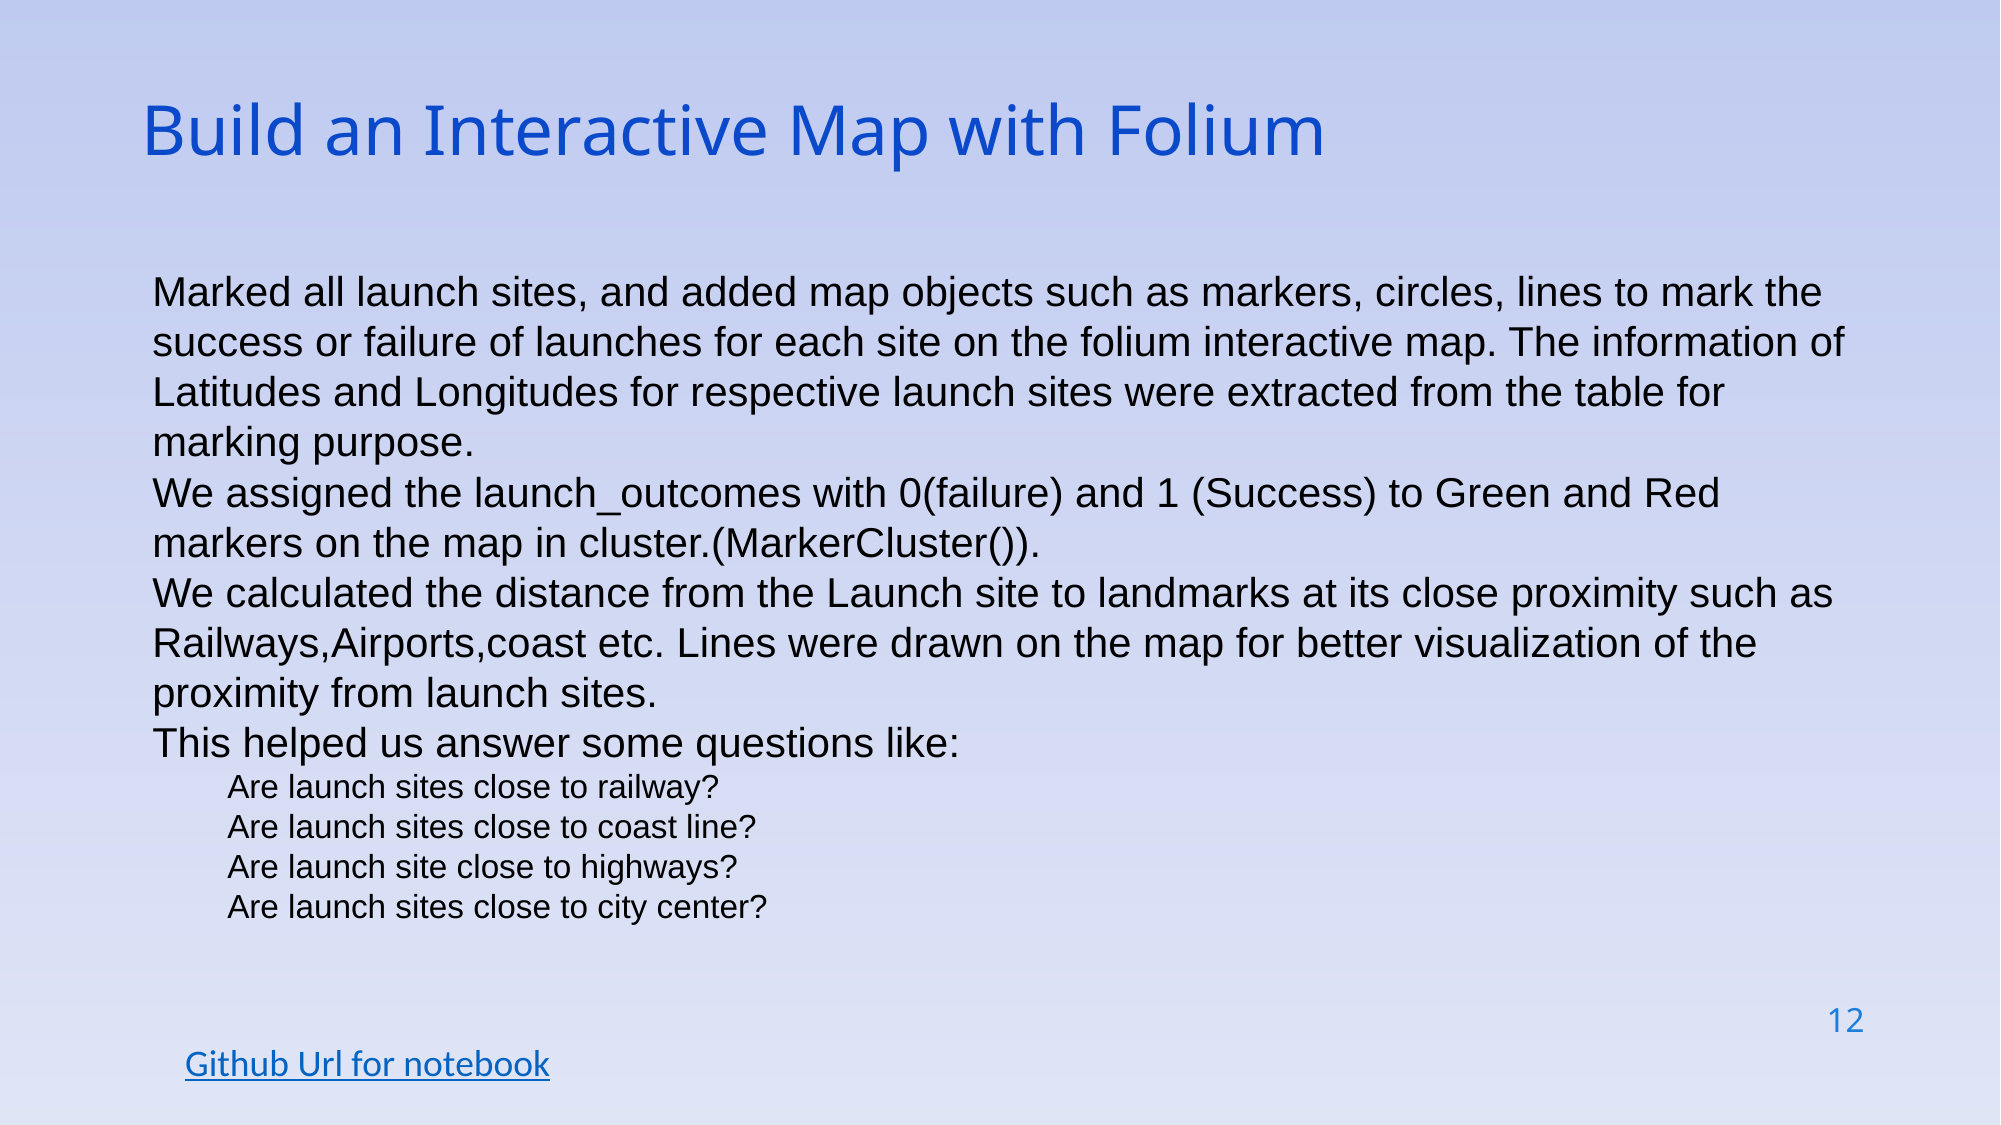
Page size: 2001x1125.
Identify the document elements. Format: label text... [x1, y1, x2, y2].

list Marked all launch sites, and added map objects such as markers, circles, lines to mark the success or failure of launches for each site on the folium interactive map. The information of Latitudes and Longitudes for respective launch sites were extracted from the table for marking purpose. We assigned the launch_outcomes with 0(failure) and 1 (Success) to Green and Red markers on the map in cluster.(MarkerCluster()). We calculated the distance from the Launch site to landmarks at its close proximity such as Railways,Airports,coast etc. Lines were drawn on the map for better visualization of the proximity from launch sites. This helped us answer some questions like: Are launch sites close to railway? Are launch sites close to coast line? Are launch site close to highways? Are launch sites close to city center? [137, 257, 1863, 972]
text_box Github Url for notebook [170, 1031, 763, 1092]
slide_number 12 [1429, 988, 1880, 1055]
text_box Build an Interactive Map with Folium [126, 88, 1852, 179]
